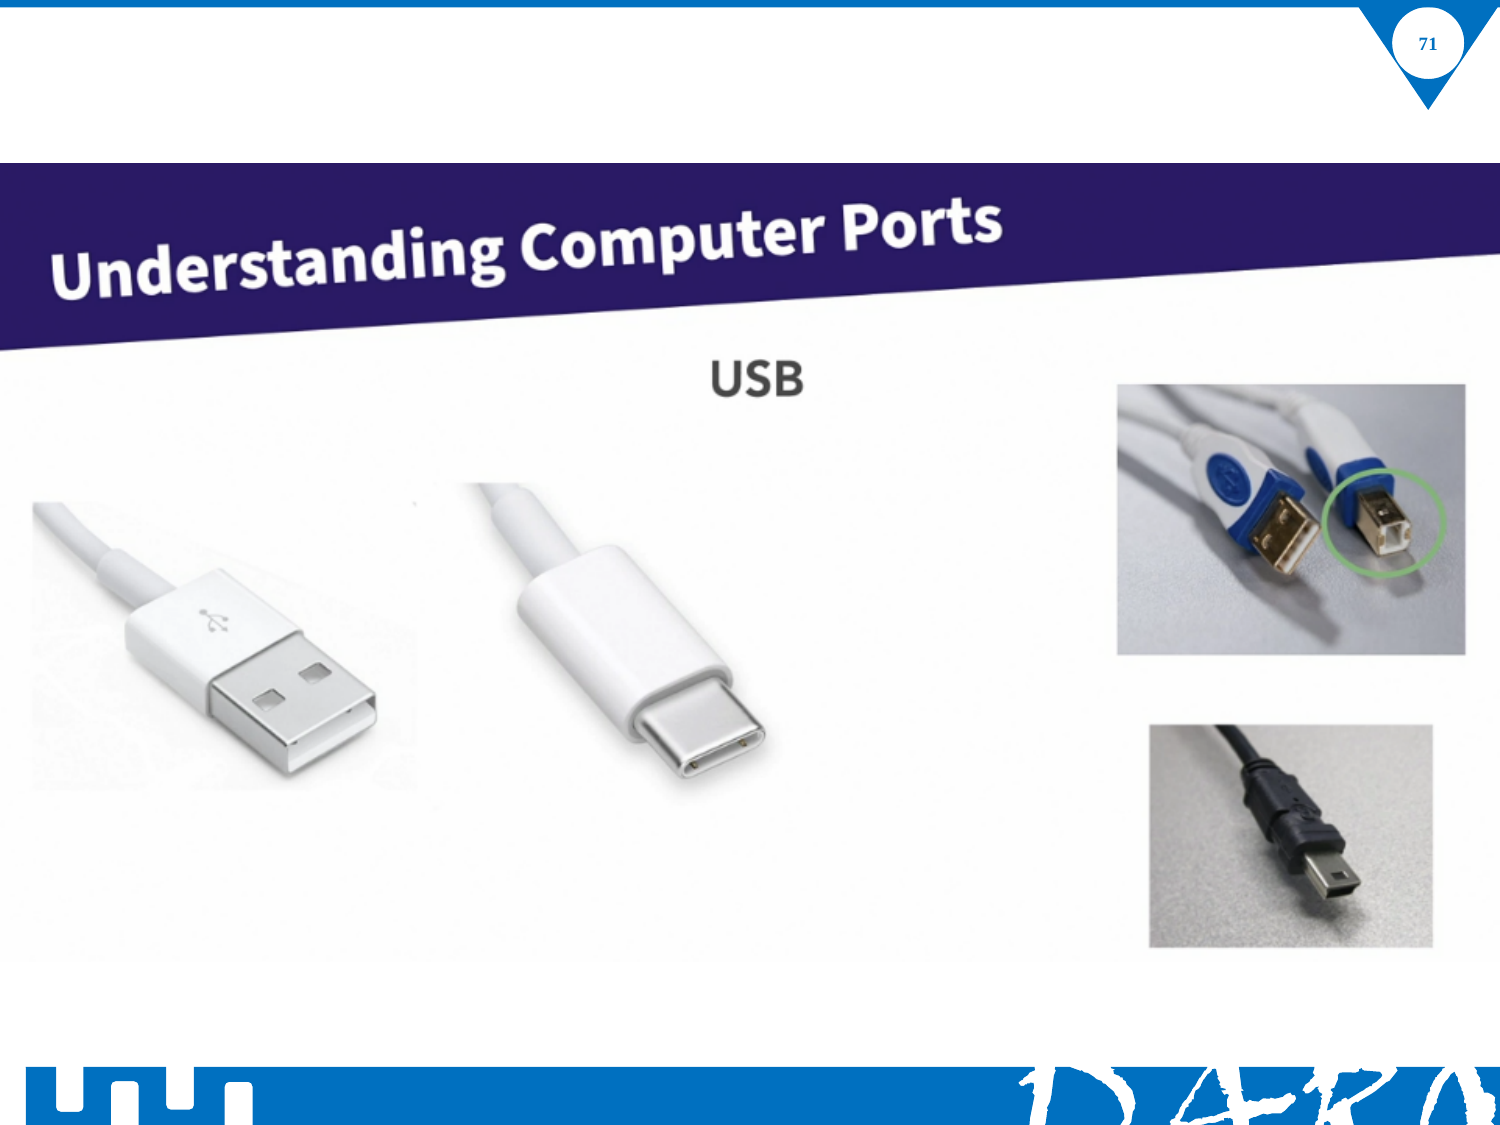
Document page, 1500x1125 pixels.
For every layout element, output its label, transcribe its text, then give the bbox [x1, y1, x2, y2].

slide_number 71 [1259, 13, 1500, 73]
picture [0, 163, 1500, 962]
